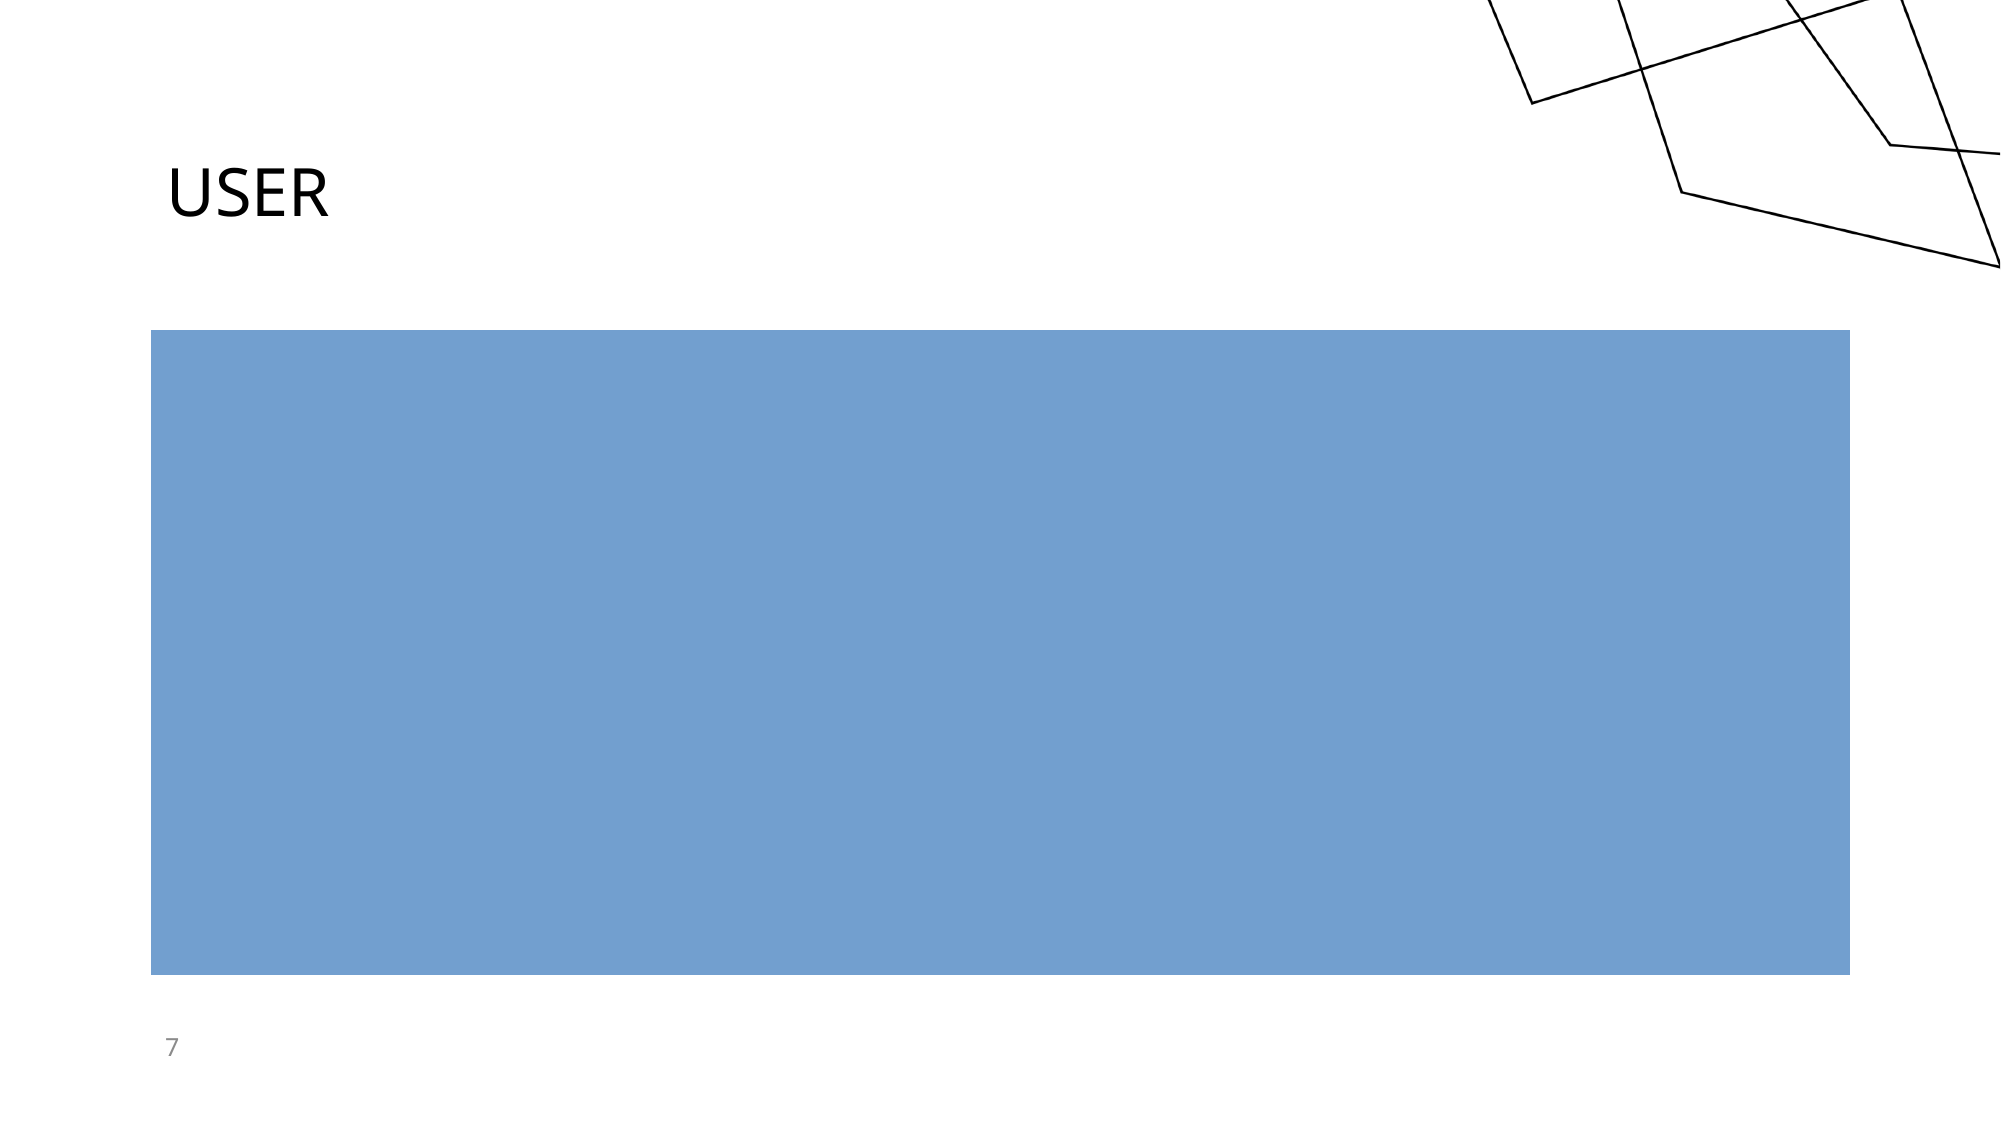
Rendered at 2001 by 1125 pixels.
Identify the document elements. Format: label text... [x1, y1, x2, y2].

title User [151, 95, 1850, 295]
picture [1412, 0, 2001, 277]
slide_number 7 [150, 1024, 254, 1074]
